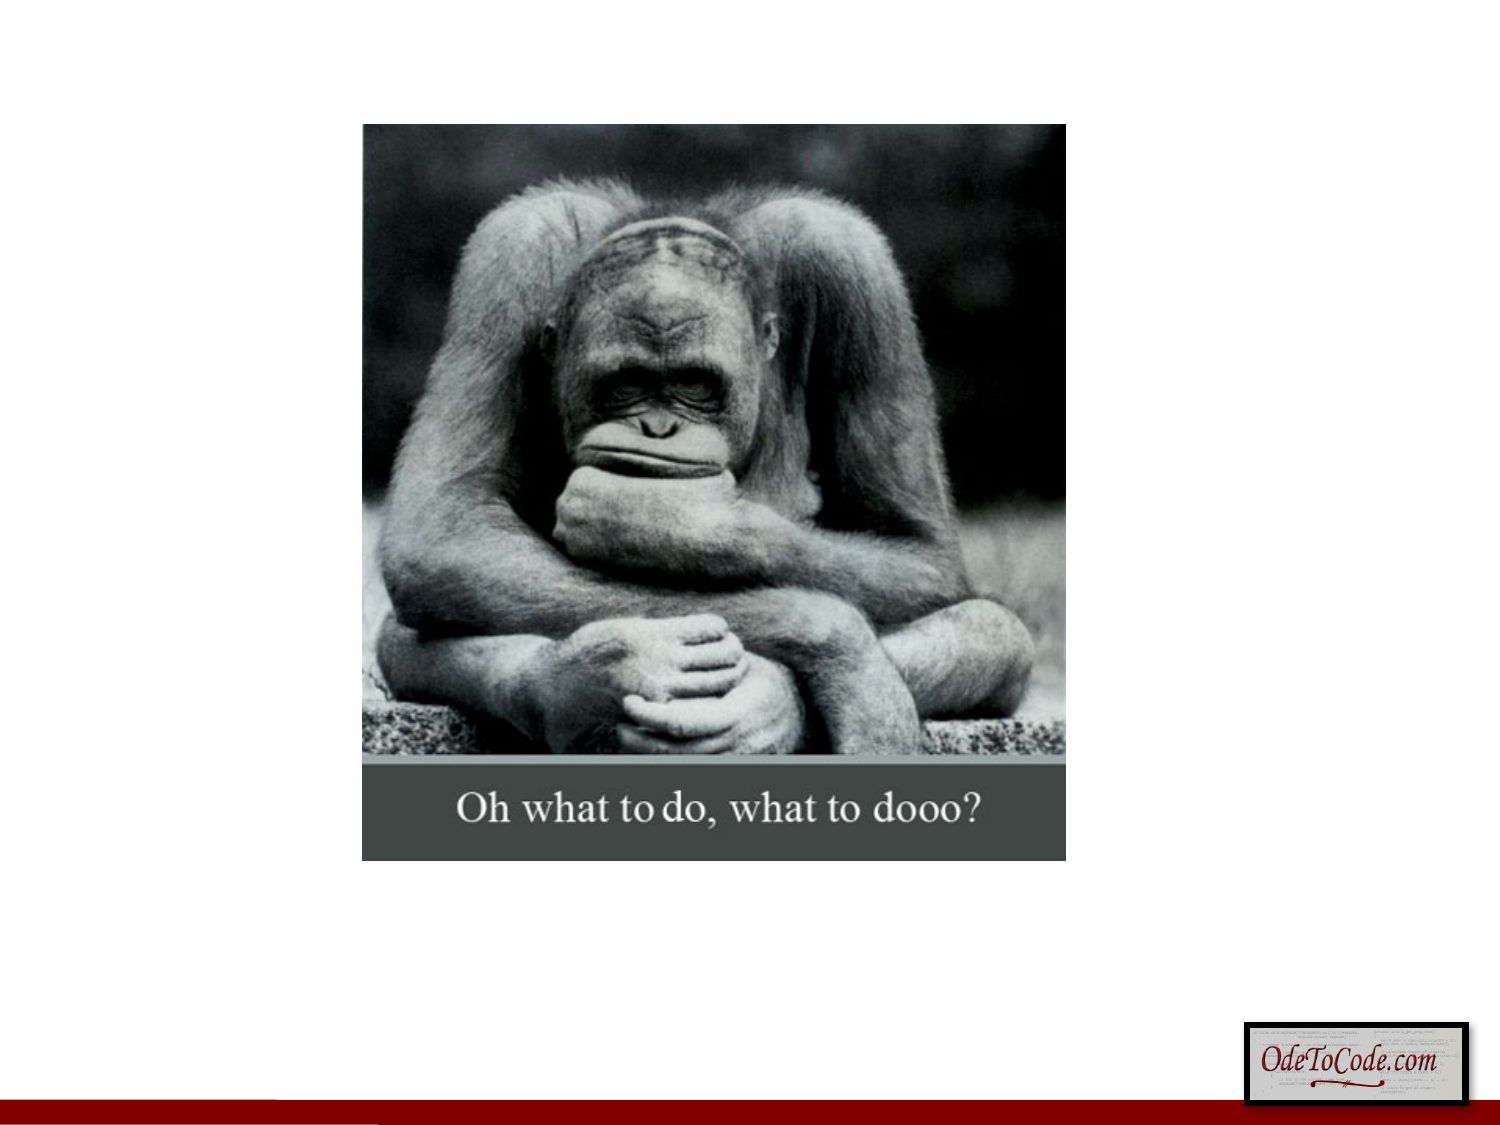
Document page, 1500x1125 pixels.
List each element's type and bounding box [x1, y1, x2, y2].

picture [1250, 1028, 1462, 1100]
picture [362, 124, 1066, 861]
